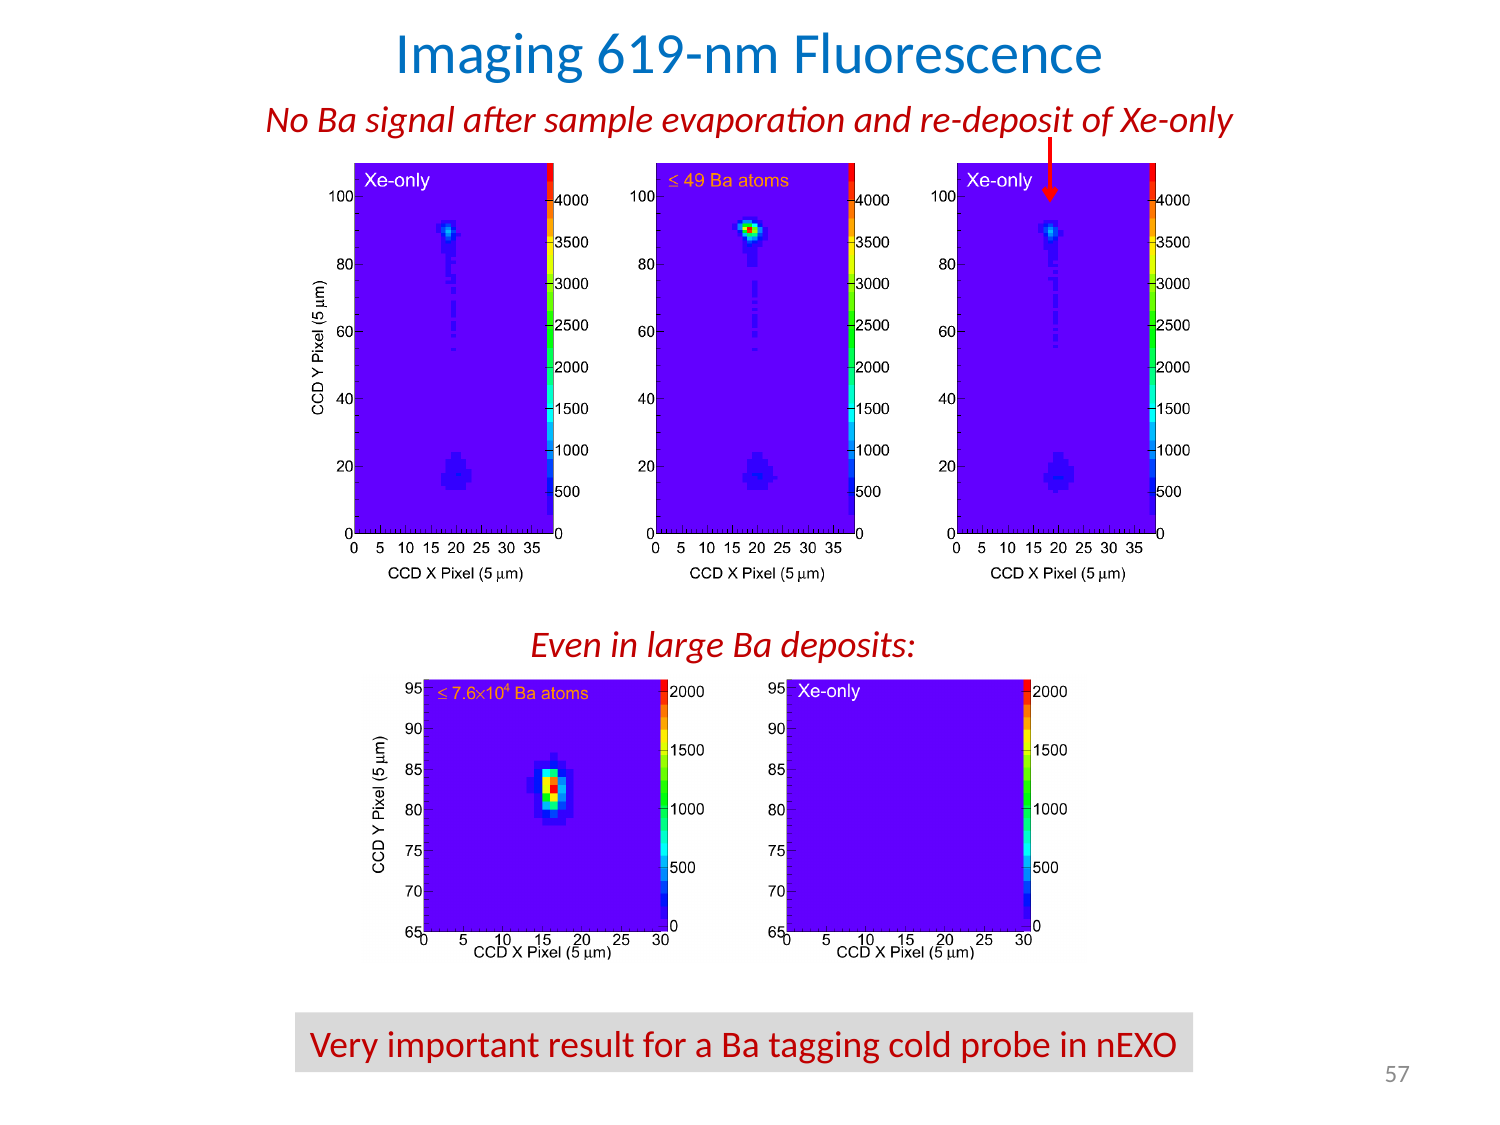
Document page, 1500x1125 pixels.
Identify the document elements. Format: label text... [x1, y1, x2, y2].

text_box Imaging 619-nm Fluorescence [380, 8, 1119, 87]
text_box No Ba signal after sample evaporation and re-deposit of Xe-only [250, 87, 1249, 148]
picture [360, 674, 1087, 963]
slide_number 57 [1074, 1042, 1425, 1103]
text_box Very important result for a Ba tagging cold probe in nEXO [295, 1012, 1194, 1073]
text_box Even in large Ba deposits: [515, 612, 932, 673]
picture [301, 152, 1199, 595]
